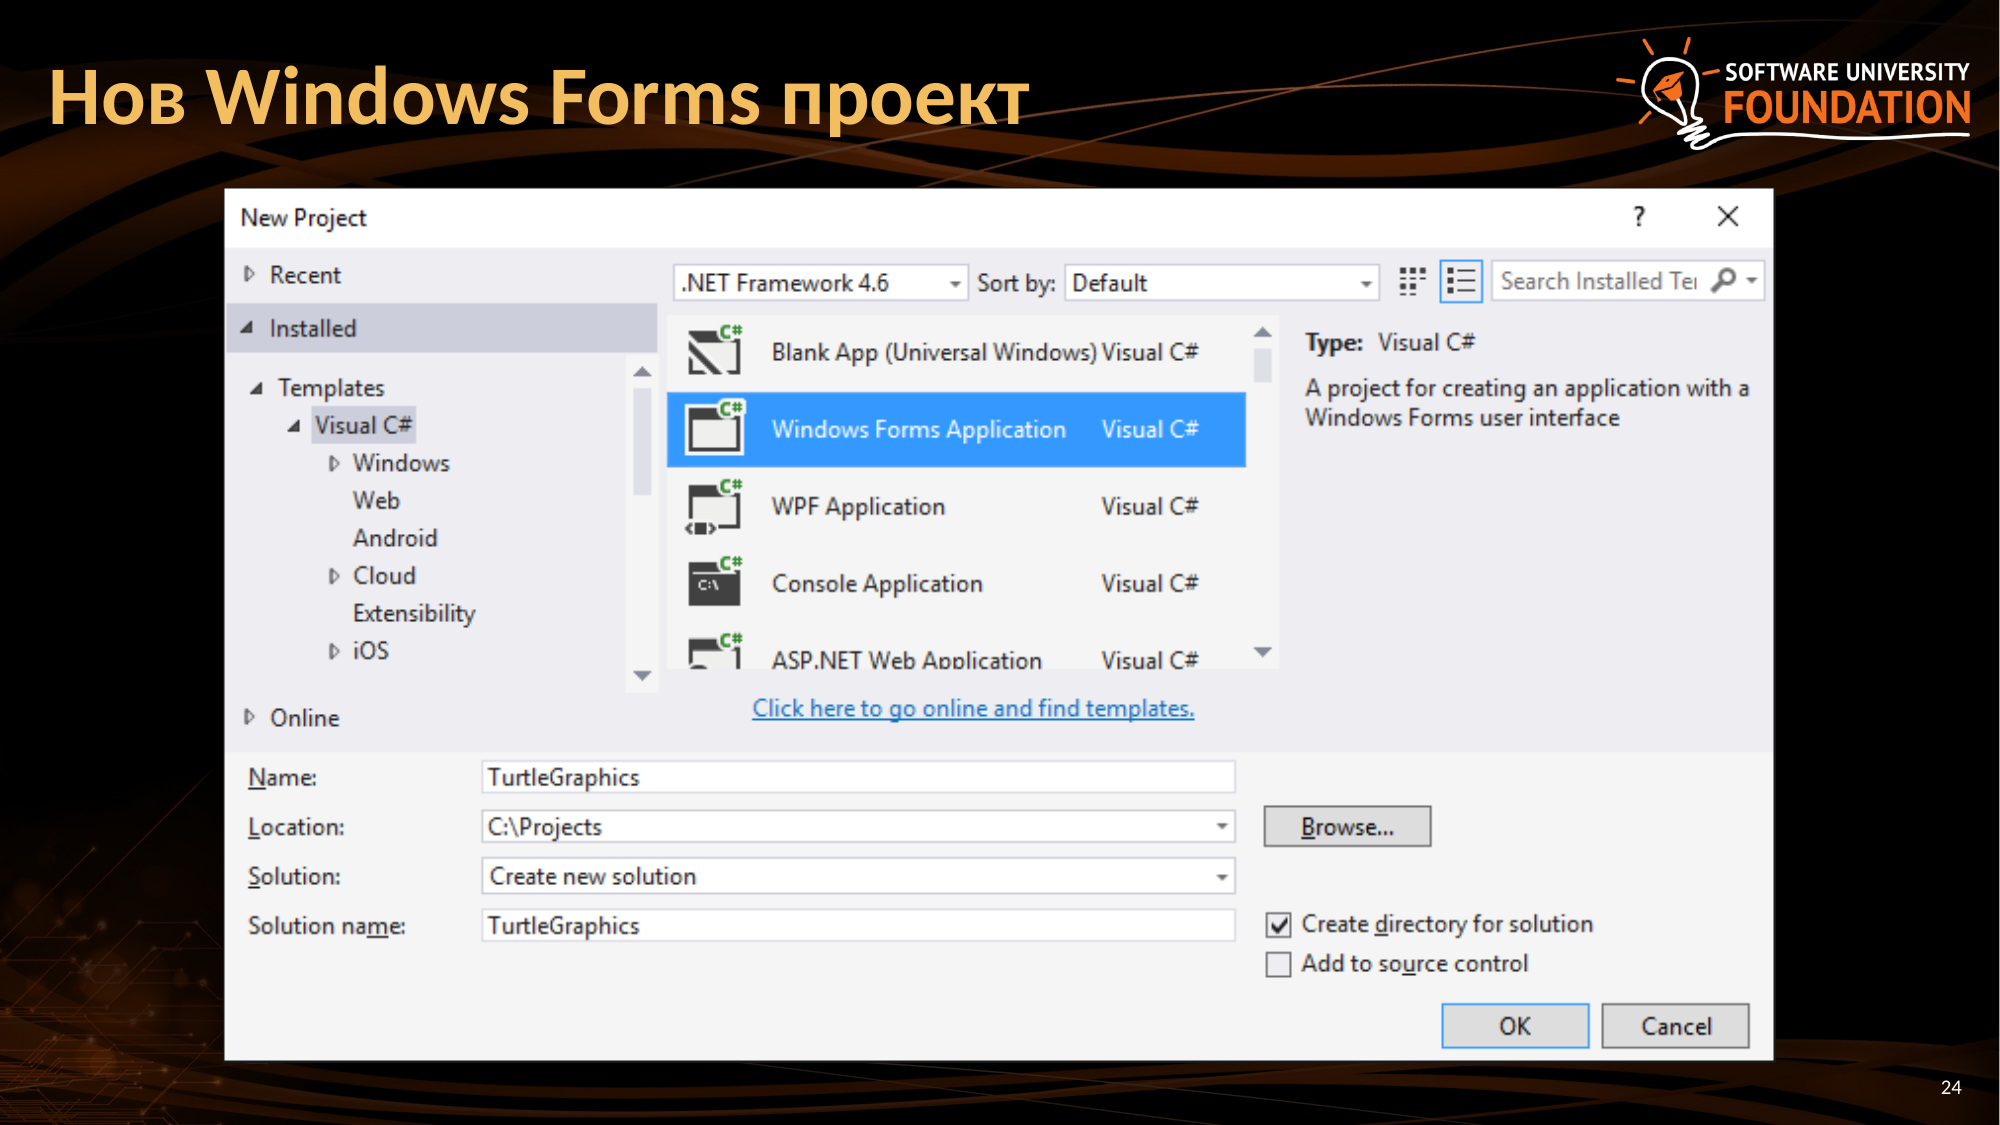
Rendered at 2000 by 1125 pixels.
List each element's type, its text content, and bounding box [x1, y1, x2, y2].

picture [0, 0, 2000, 1125]
title Нов Windows Forms проект [30, 6, 1602, 189]
slide_number 24 [1897, 1070, 1968, 1103]
